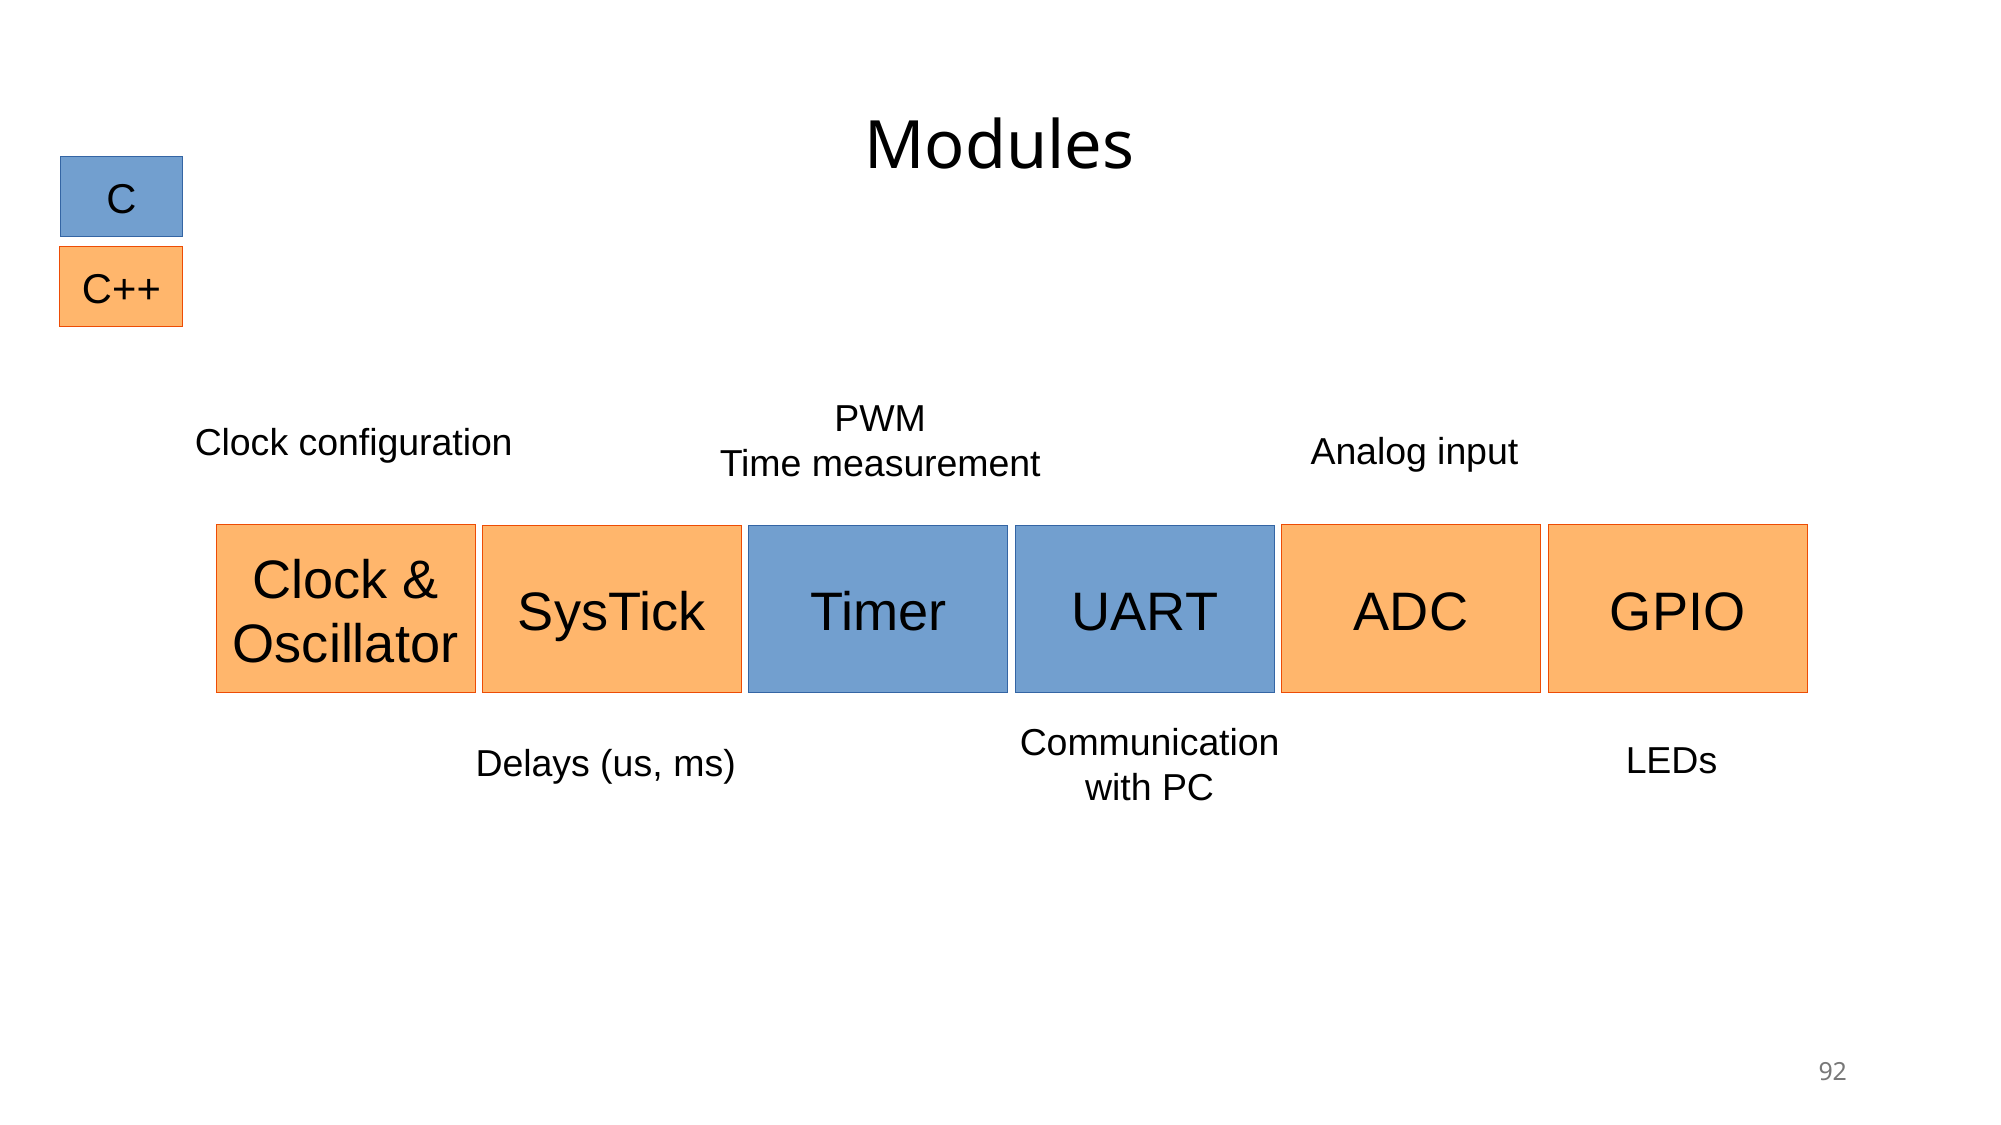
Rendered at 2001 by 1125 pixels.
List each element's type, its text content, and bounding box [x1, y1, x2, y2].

text_box LEDs [1611, 728, 1732, 786]
slide_number 92 [1412, 1042, 1862, 1102]
text_box Timer [748, 525, 1008, 693]
text_box Communication with PC [1005, 710, 1295, 810]
text_box GPIO [1548, 524, 1808, 693]
text_box C [60, 156, 183, 237]
text_box SysTick [482, 525, 742, 693]
text_box Clock configuration [180, 410, 528, 468]
text_box Analog input [1295, 419, 1534, 477]
text_box Modules [317, 103, 1683, 270]
text_box UART [1015, 525, 1275, 693]
text_box Clock & Oscillator [216, 524, 476, 693]
text_box Delays (us, ms) [460, 731, 751, 789]
text_box ADC [1281, 524, 1541, 693]
text_box PWM Time measurement [705, 386, 1056, 486]
text_box C++ [59, 246, 183, 327]
